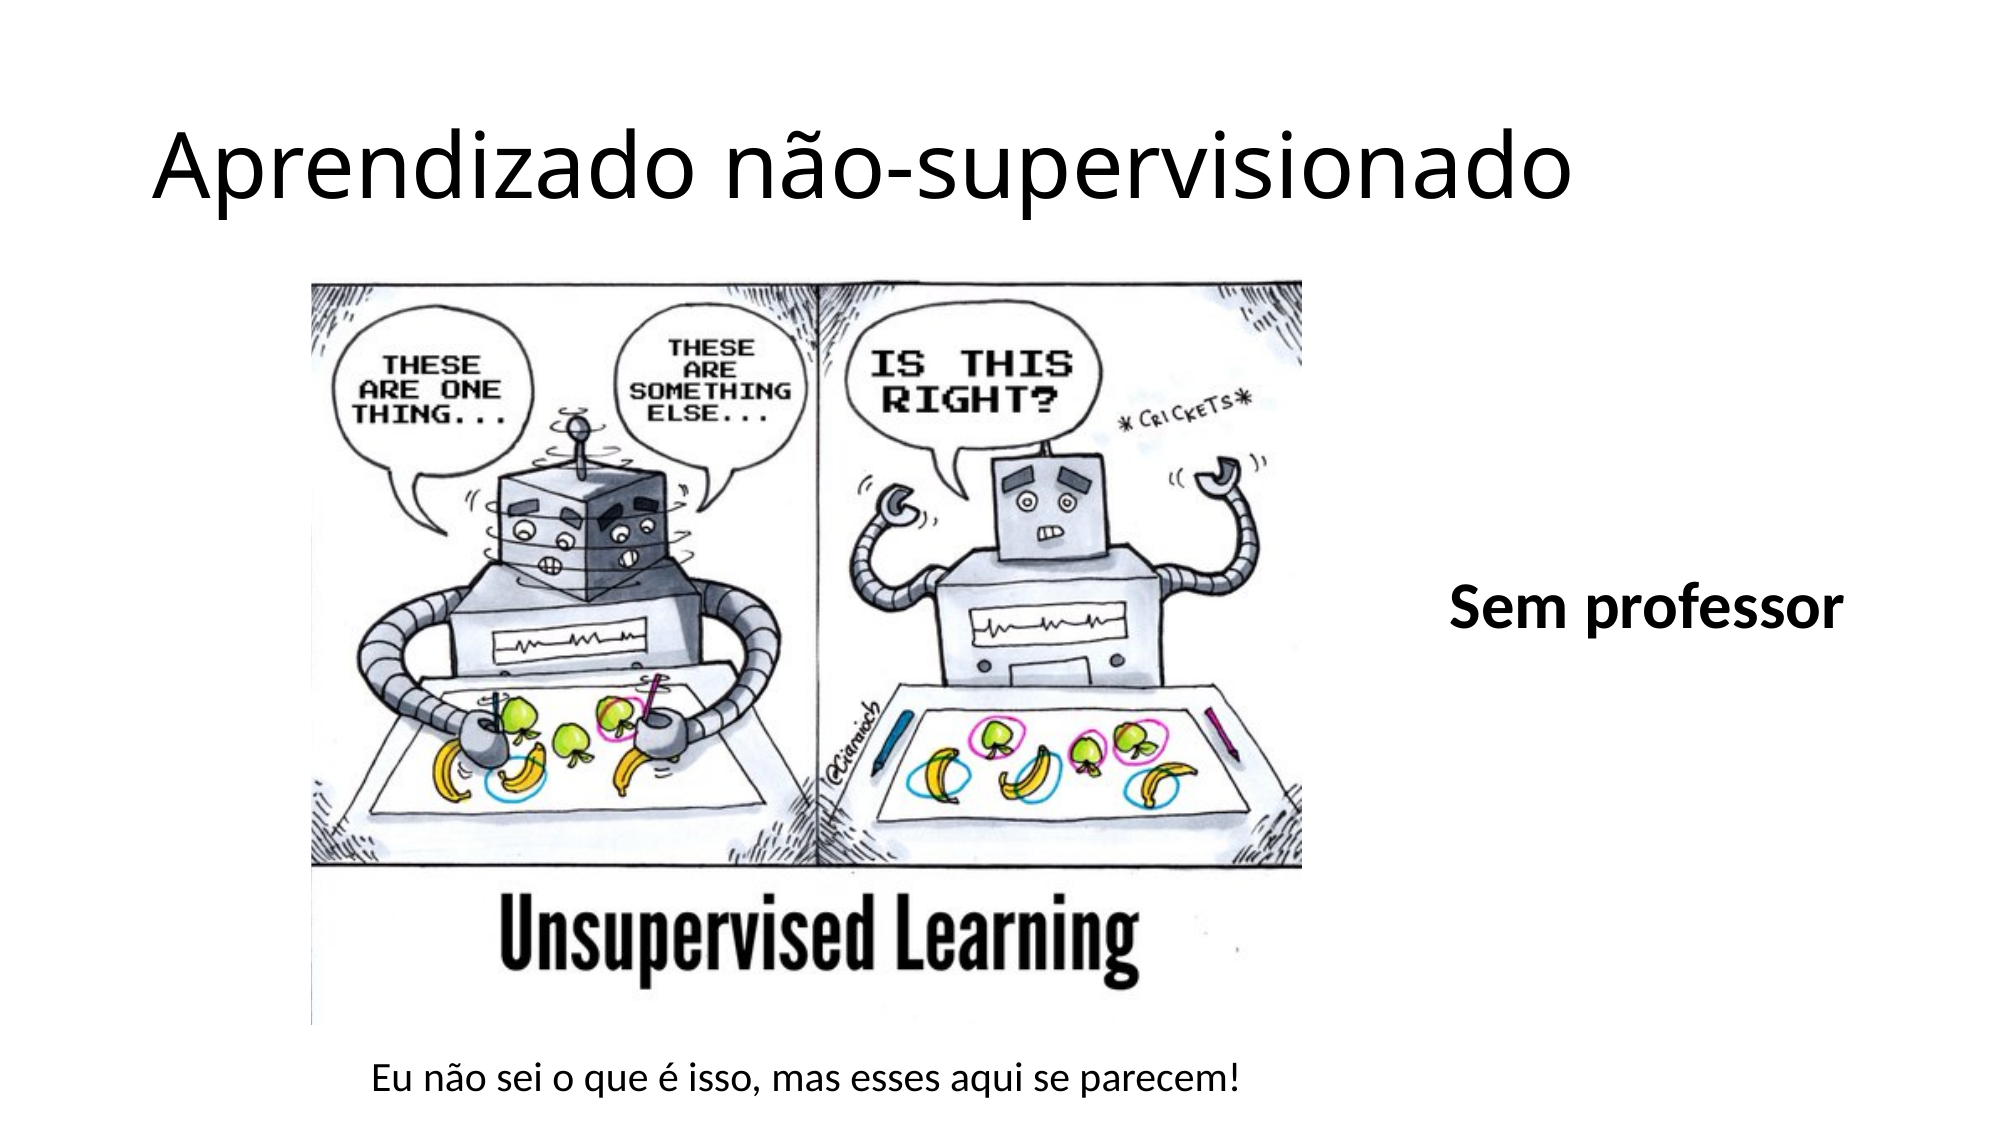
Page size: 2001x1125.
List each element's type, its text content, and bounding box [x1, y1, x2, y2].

text_box Eu não sei o que é isso, mas esses aqui se parecem! [356, 1041, 1257, 1107]
title Aprendizado não-supervisionado [137, 59, 1863, 278]
picture [311, 277, 1302, 1025]
text_box Sem professor [1435, 554, 1861, 650]
